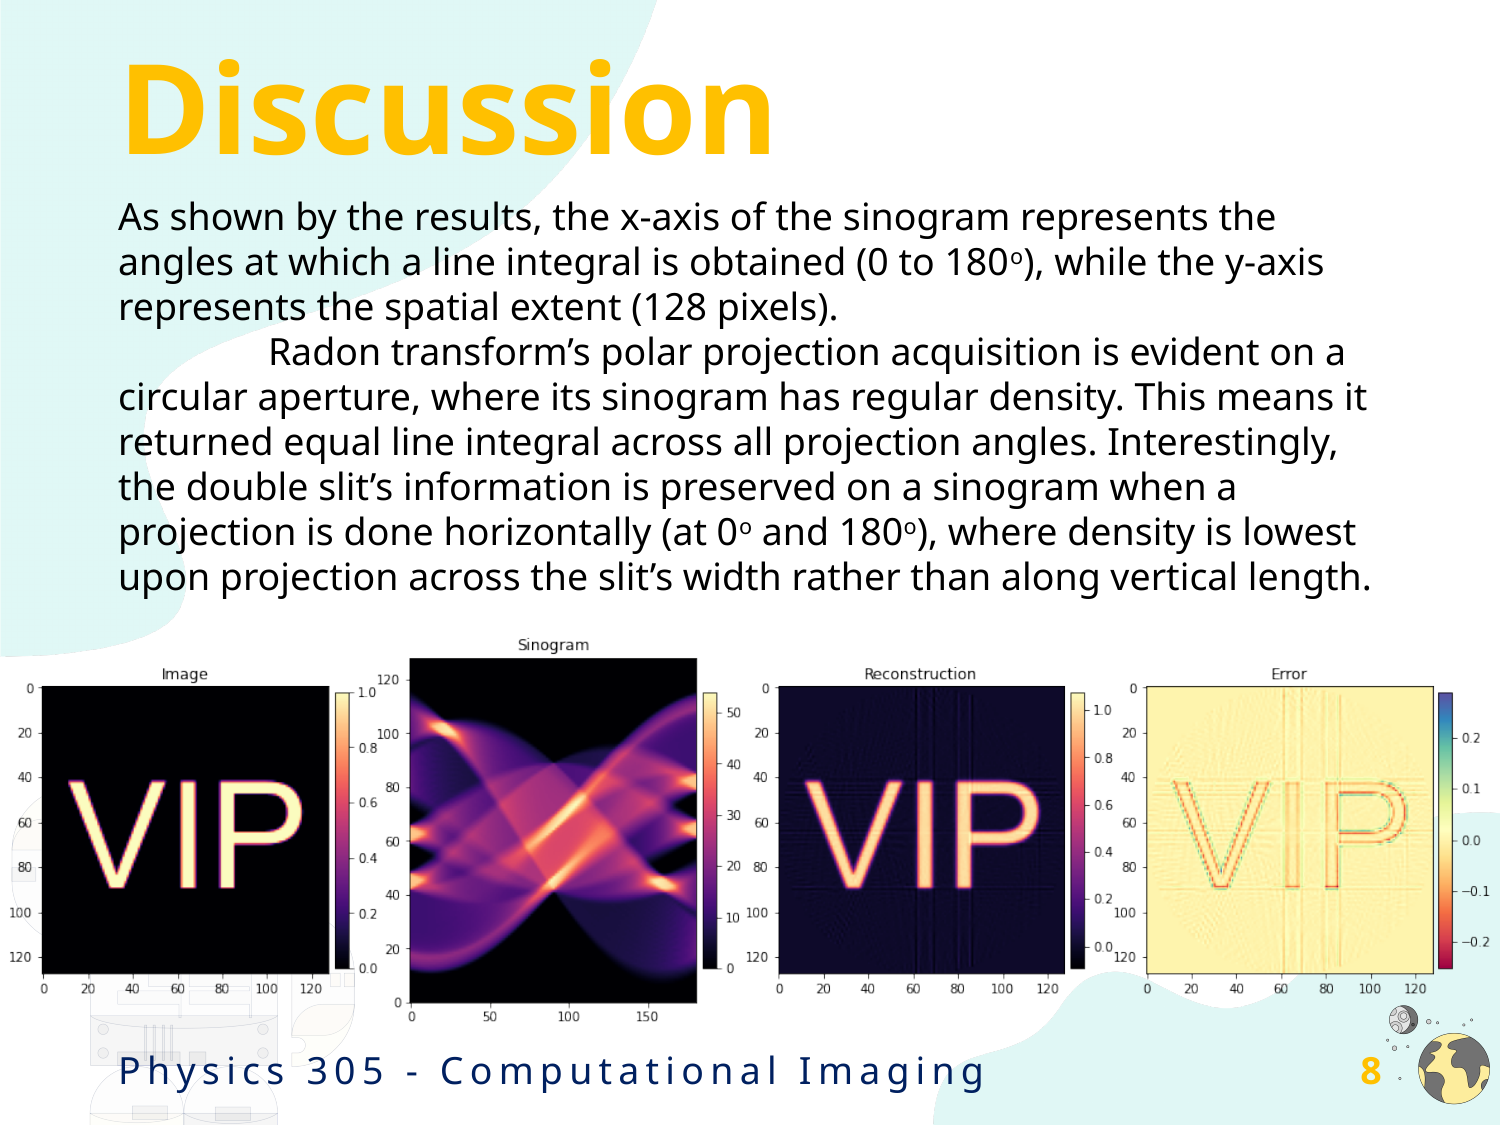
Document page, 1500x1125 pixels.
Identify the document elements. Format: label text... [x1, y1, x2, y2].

footer Physics 305 - Computational Imaging [103, 1042, 1222, 1103]
list As shown by the results, the x-axis of the sinogram represents the angles at which a line integral is obtained (0 to 180o), while the y-axis represents the spatial extent (128 pixels). Radon transform’s polar projection acquisition is evident on a circular aperture, where its sinogram has regular density. This means it returned equal line integral across all projection angles. Interestingly, the double slit’s information is preserved on a sinogram when a projection is done horizontally (at 0o and 180o), where density is lowest upon projection across the slit’s width rather than along vertical length. [103, 185, 1397, 629]
slide_number 8 [1244, 1042, 1397, 1103]
picture [0, 0, 1500, 1125]
title Discussion [103, 59, 1397, 169]
